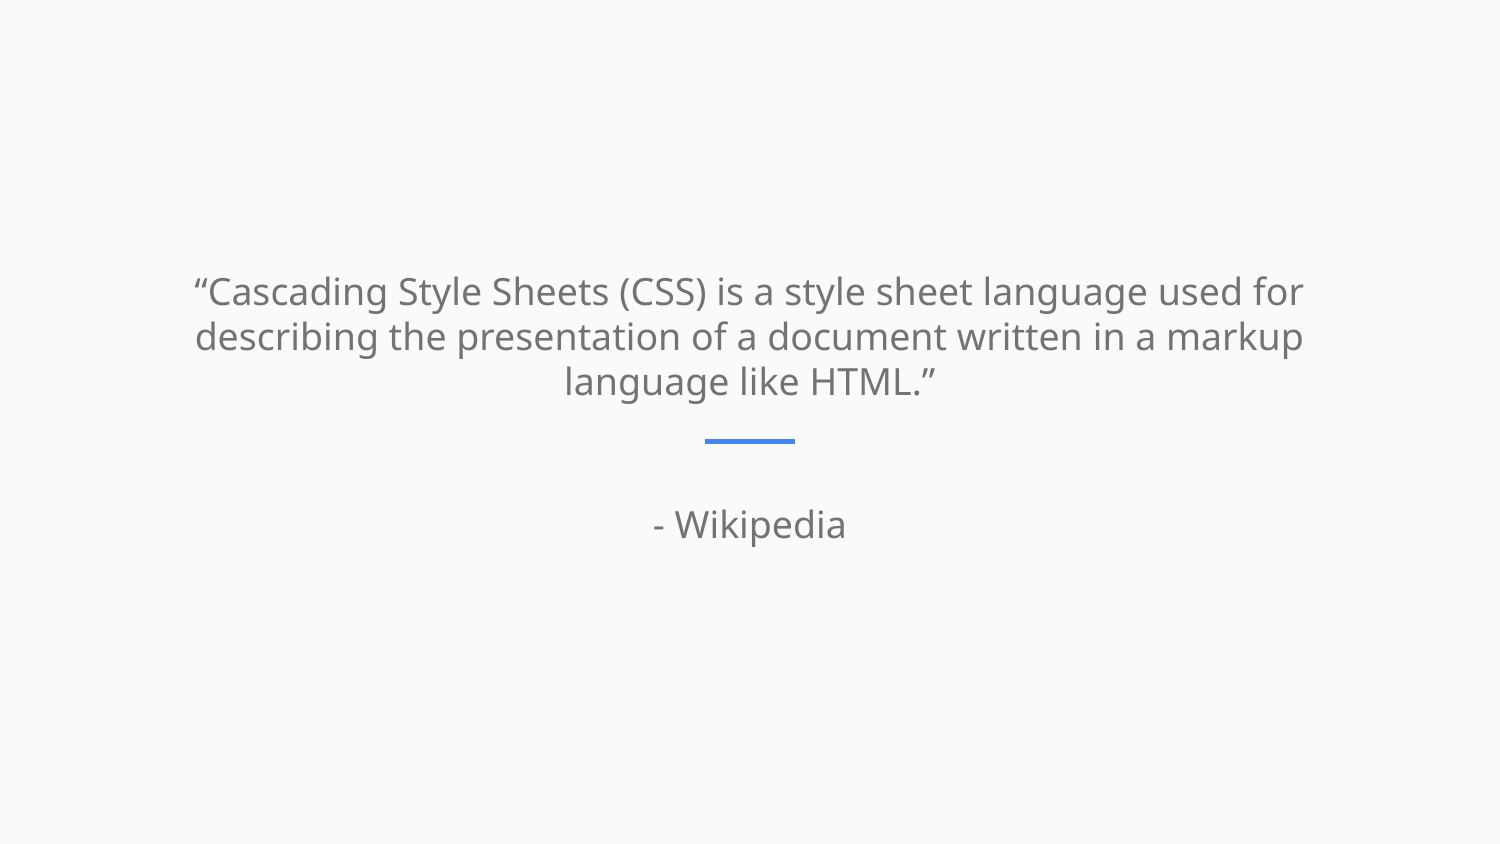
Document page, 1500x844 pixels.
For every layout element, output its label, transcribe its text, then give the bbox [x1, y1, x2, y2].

title “Cascading Style Sheets (CSS) is a style sheet language used for describing the presentation of a document written in a markup language like HTML.” [126, 272, 1374, 398]
list - Wikipedia [126, 485, 1374, 571]
